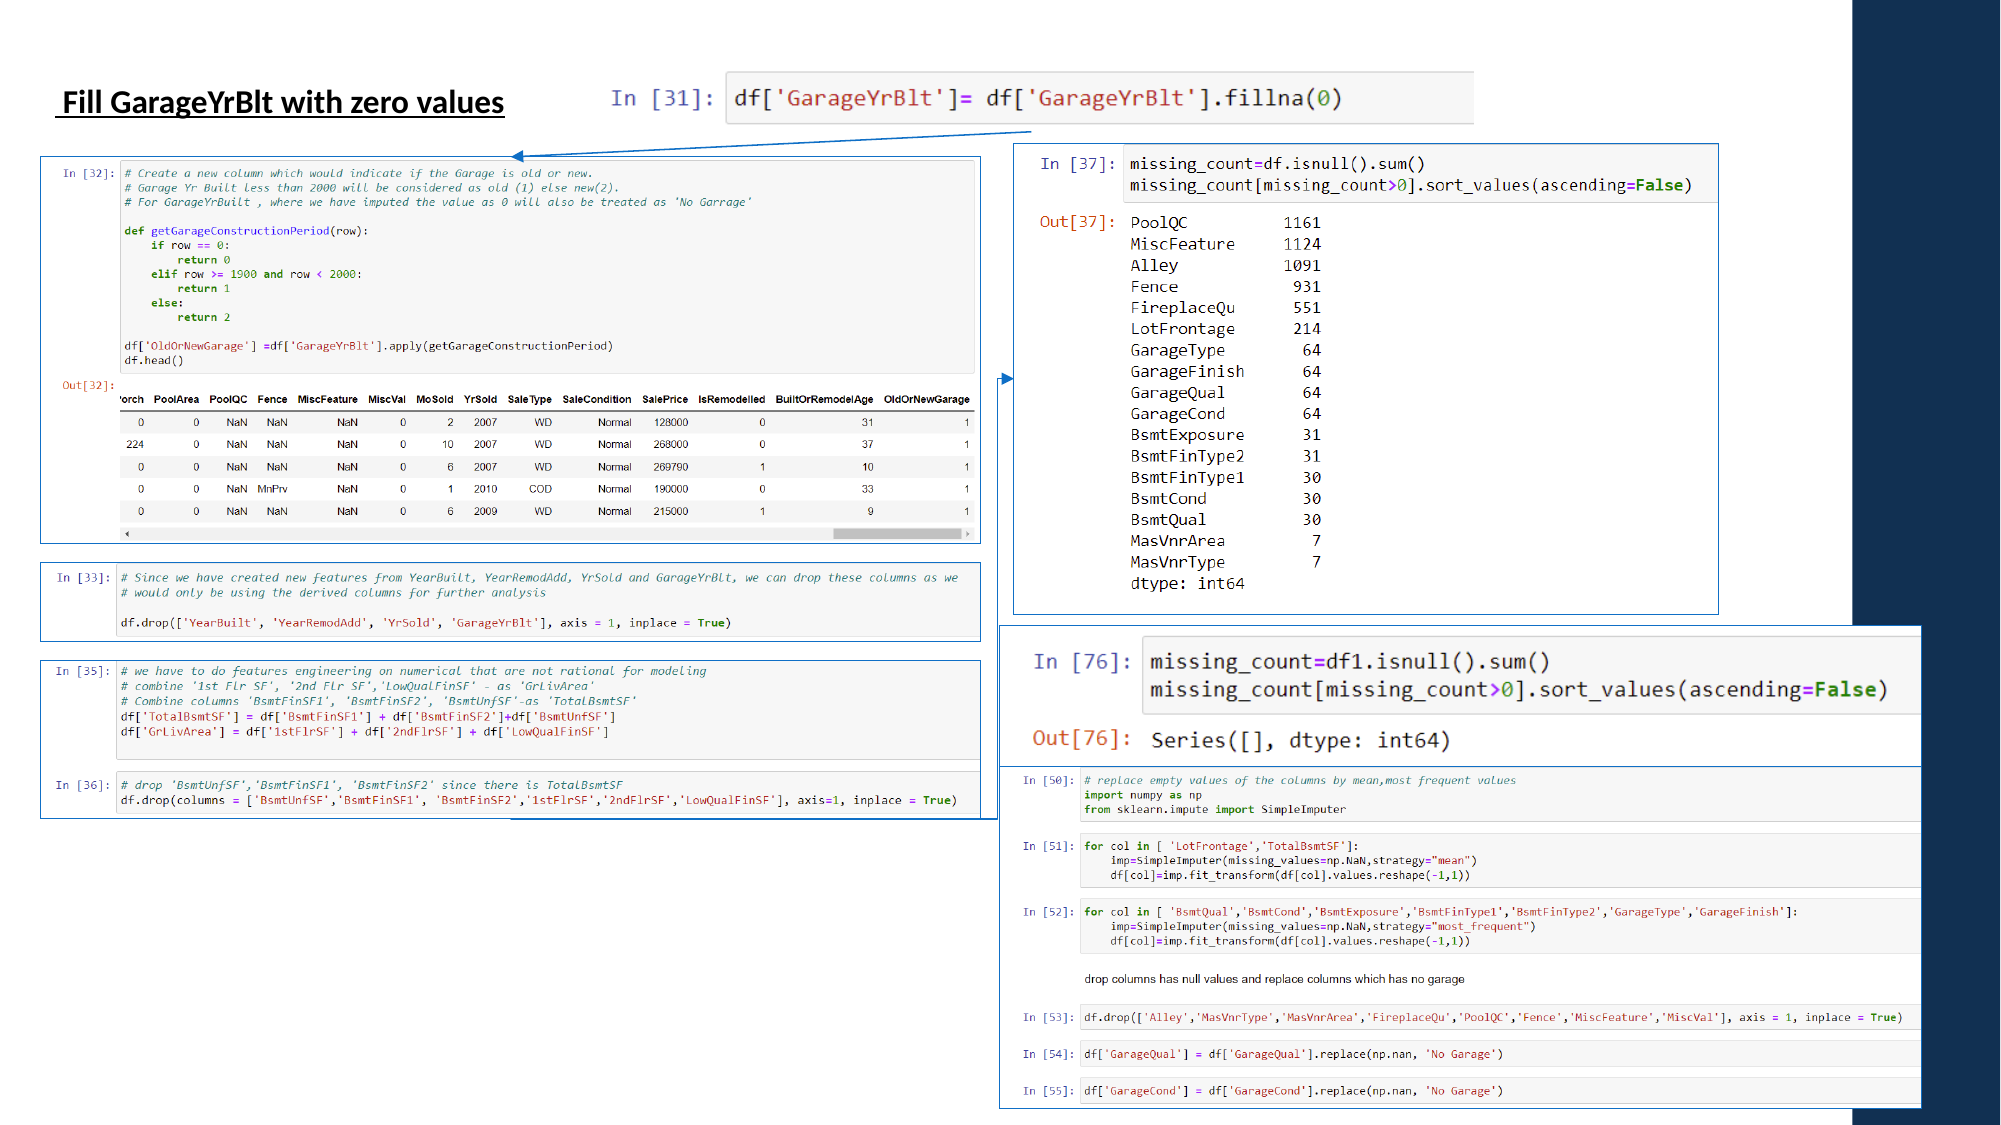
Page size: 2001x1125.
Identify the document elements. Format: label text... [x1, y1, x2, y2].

picture [40, 660, 541, 820]
picture [40, 562, 541, 642]
picture [1013, 142, 1720, 615]
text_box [541, 347, 983, 851]
picture [999, 625, 1922, 1109]
text_box Fill GarageYrBlt with zero values [40, 72, 581, 128]
picture [40, 156, 982, 544]
picture [588, 69, 1474, 132]
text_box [510, 131, 1032, 158]
